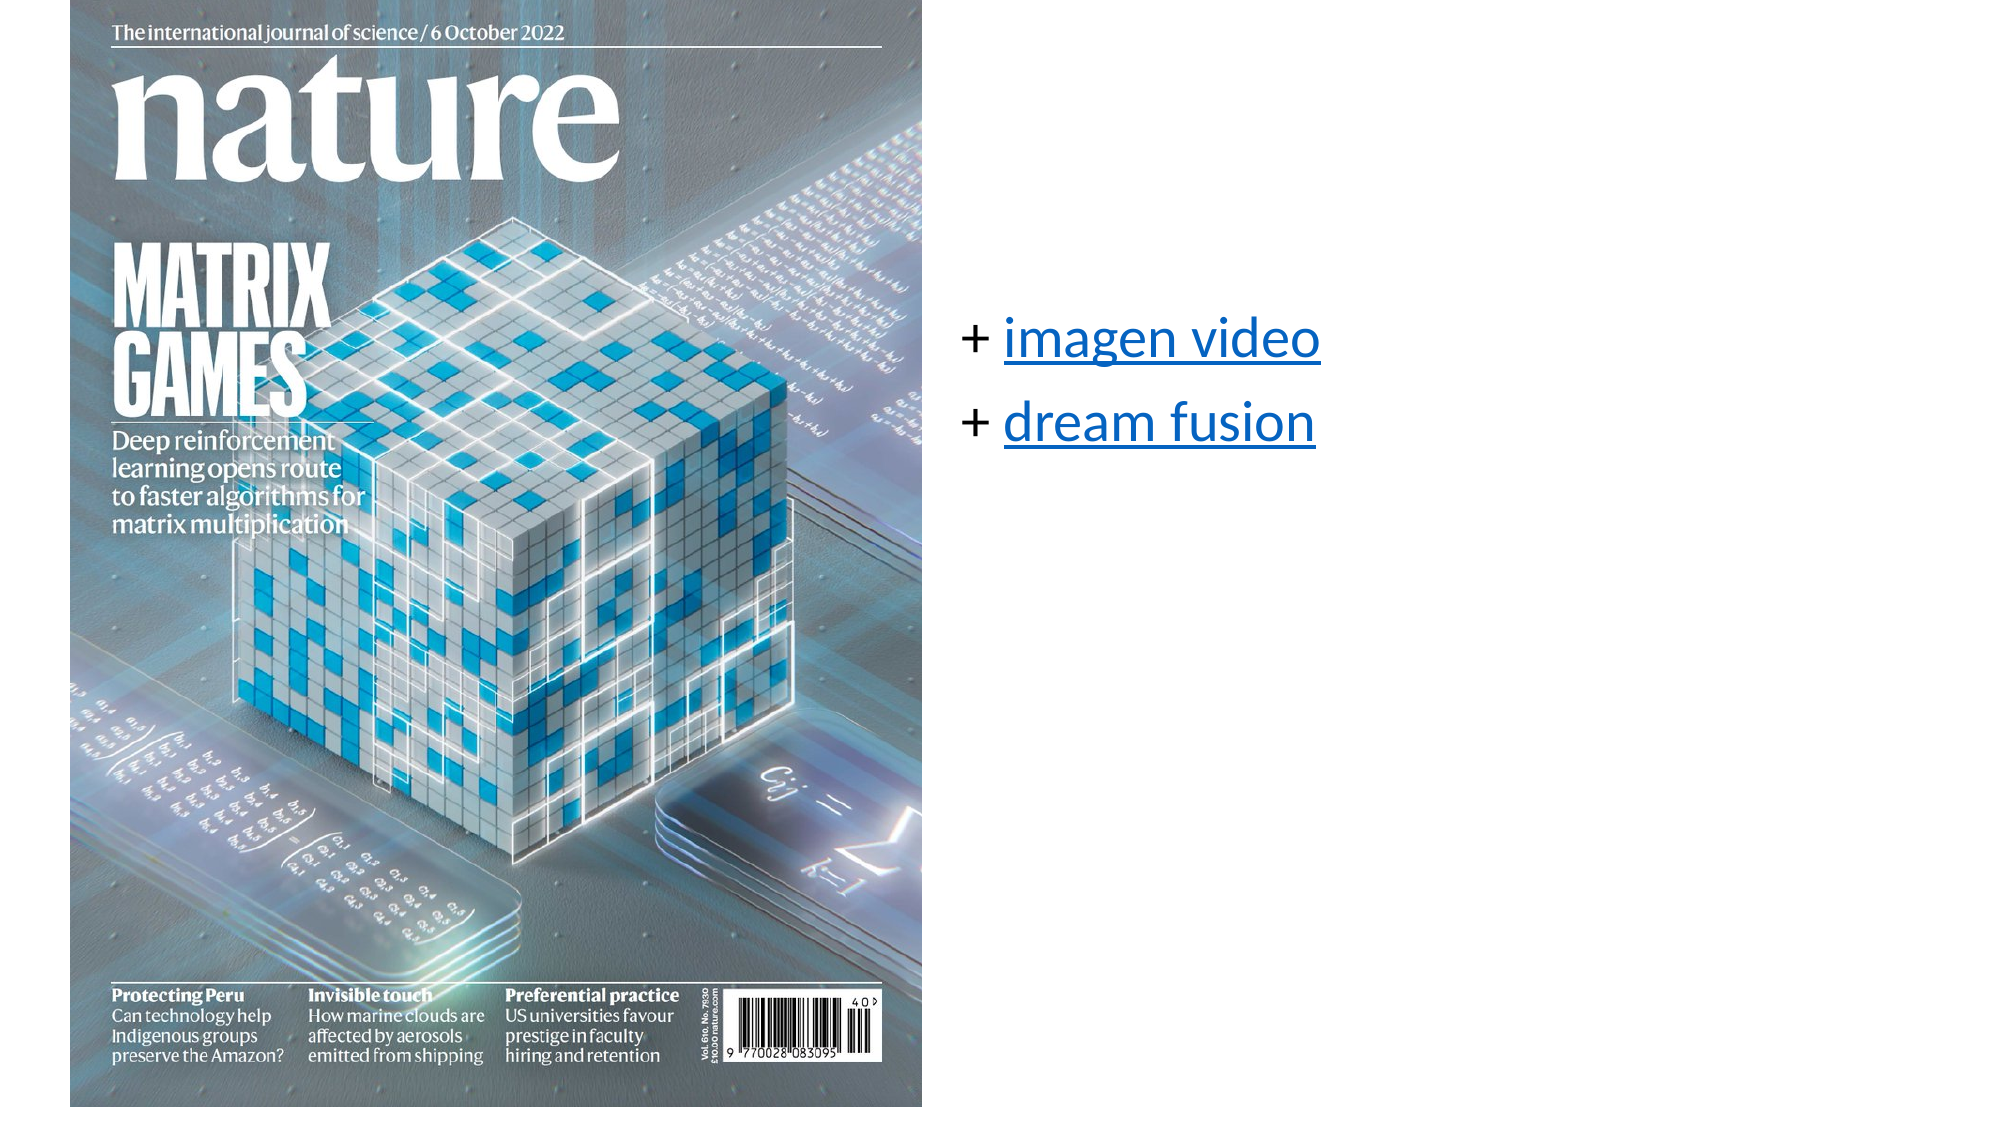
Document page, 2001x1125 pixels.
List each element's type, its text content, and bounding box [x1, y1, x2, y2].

picture [70, 0, 922, 1107]
list + imagen video + dream fusion [946, 299, 1863, 1014]
